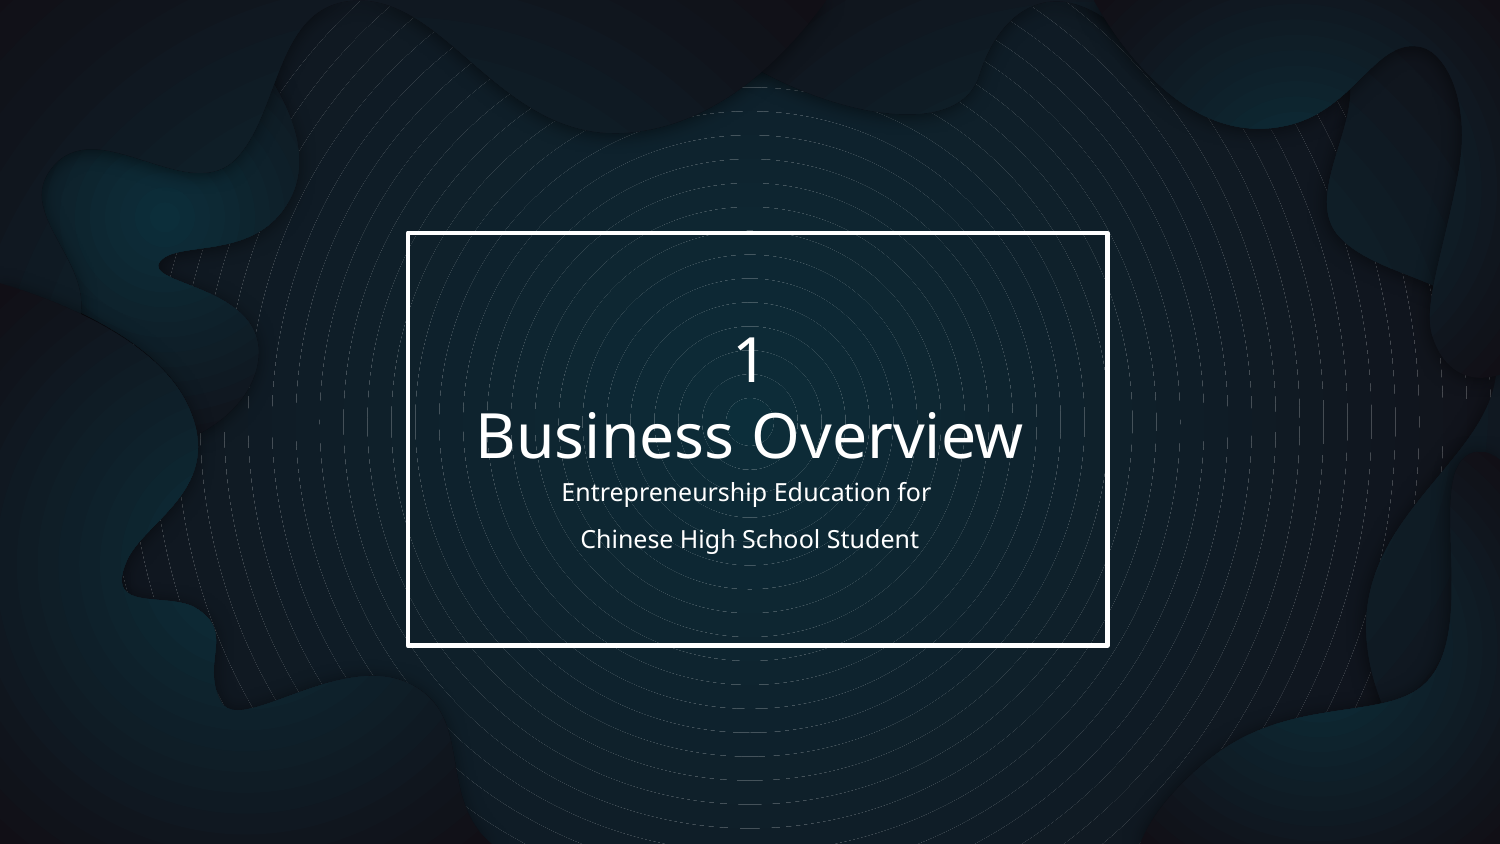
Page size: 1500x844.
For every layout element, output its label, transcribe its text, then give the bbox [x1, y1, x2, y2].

title Business Overview [462, 402, 1038, 478]
subtitle Entrepreneurship Education for Chinese High School Student [501, 470, 999, 570]
title 1 [462, 325, 1038, 402]
